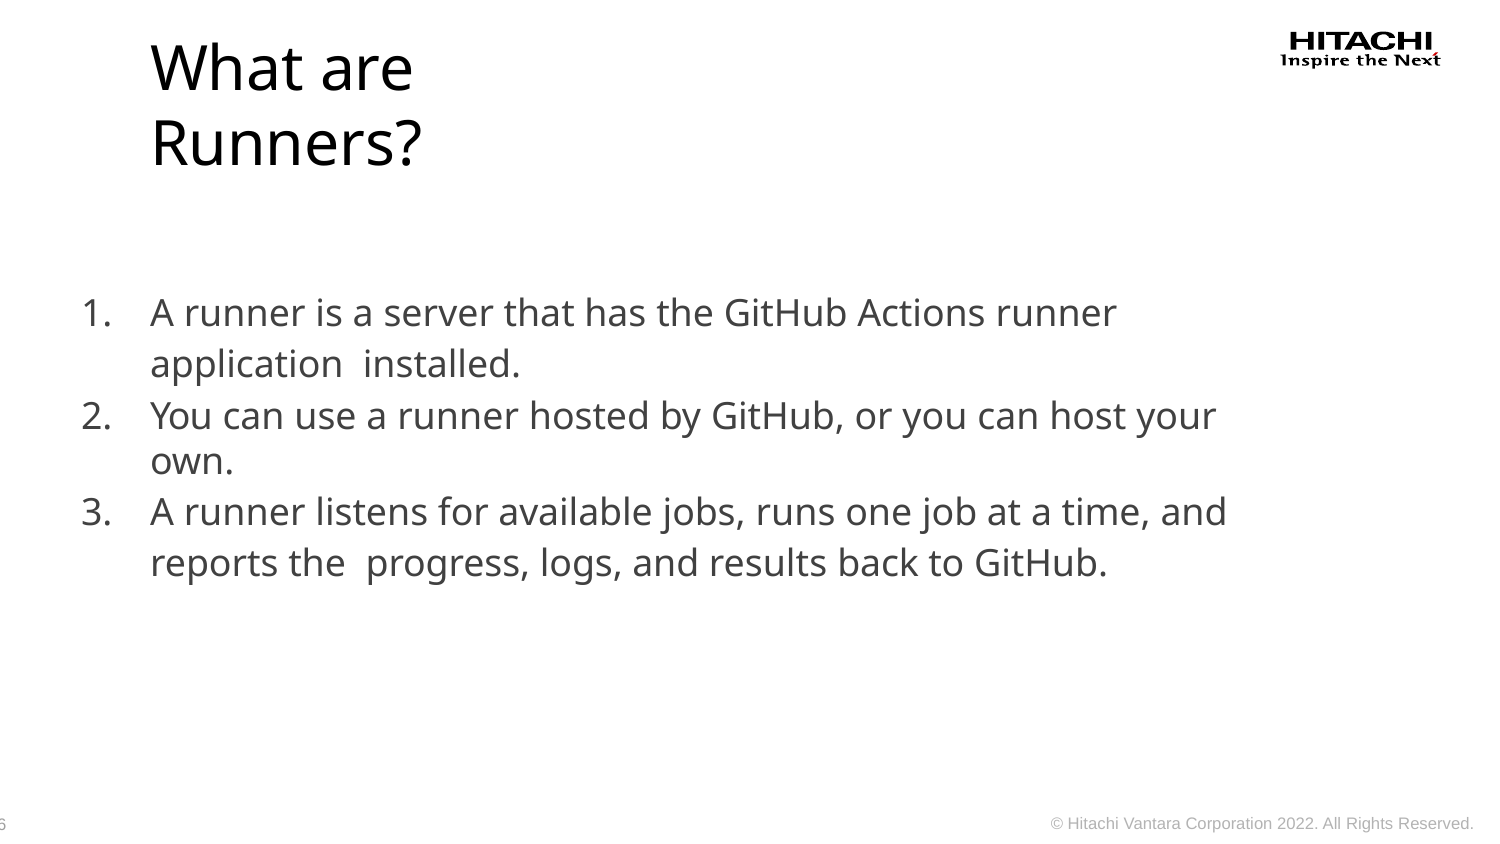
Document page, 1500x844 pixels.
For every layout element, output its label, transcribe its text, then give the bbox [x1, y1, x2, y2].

text_box A runner is a server that has the GitHub Actions runner application installed. You can use a runner hosted by GitHub, or you can host your own. A runner listens for available jobs, runs one job at a time, and reports the progress, logs, and results back to GitHub. [79, 280, 1356, 585]
title What are Runners? [147, 25, 694, 178]
